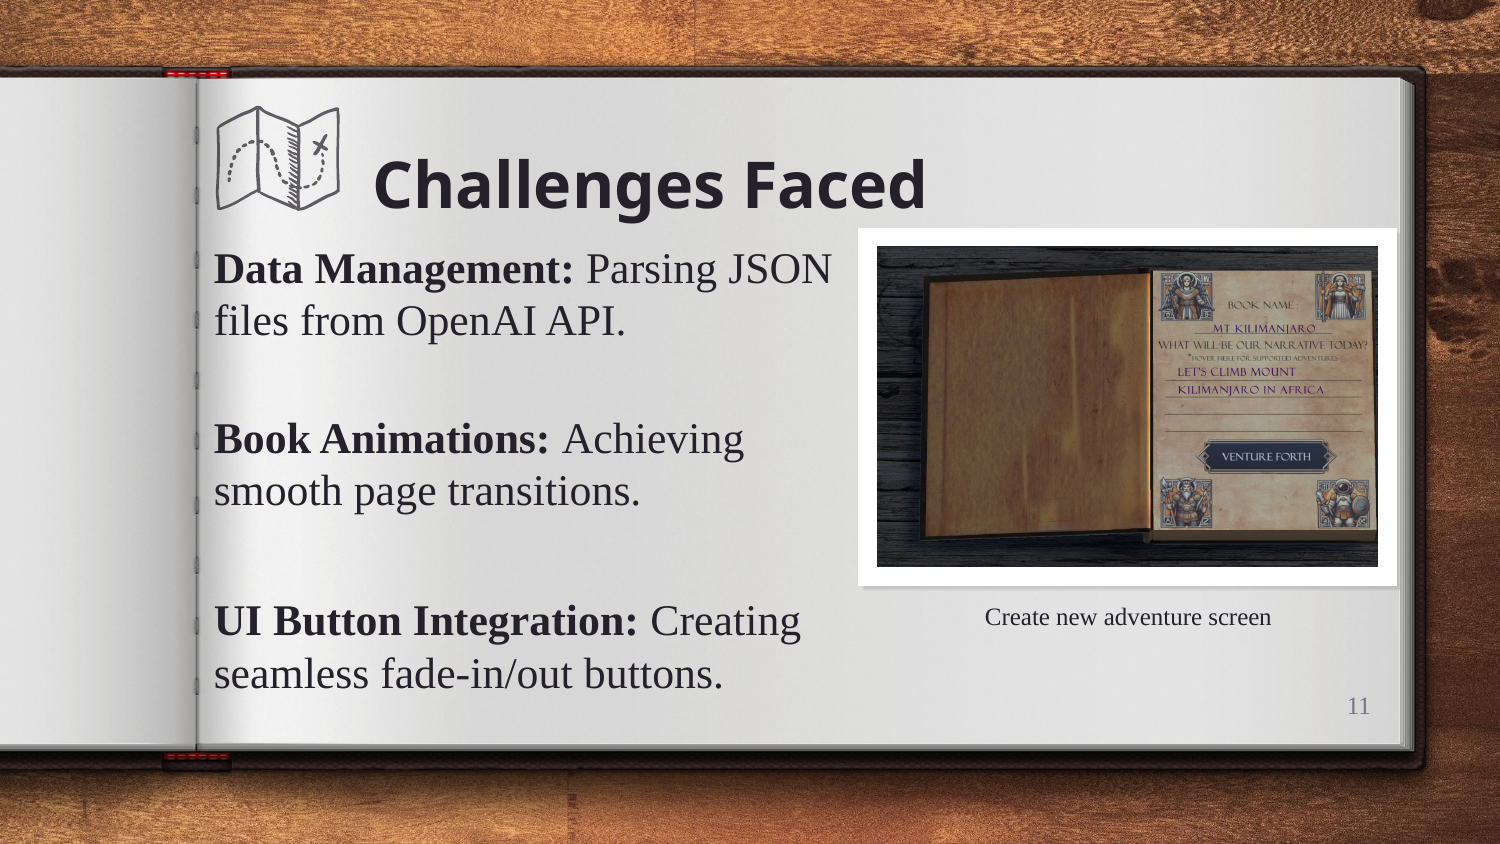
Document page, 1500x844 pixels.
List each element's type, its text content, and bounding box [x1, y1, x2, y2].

text_box Create new adventure screen [970, 585, 1362, 624]
title Challenges Faced [357, 121, 1194, 228]
list Data Management: Parsing JSON files from OpenAI API. Book Animations: Achieving smooth page transitions. UI Button Integration: Creating seamless fade-in/out buttons. [198, 224, 878, 722]
slide_number 11 [1295, 672, 1386, 737]
picture [0, 0, 1500, 844]
text_box [215, 105, 340, 211]
